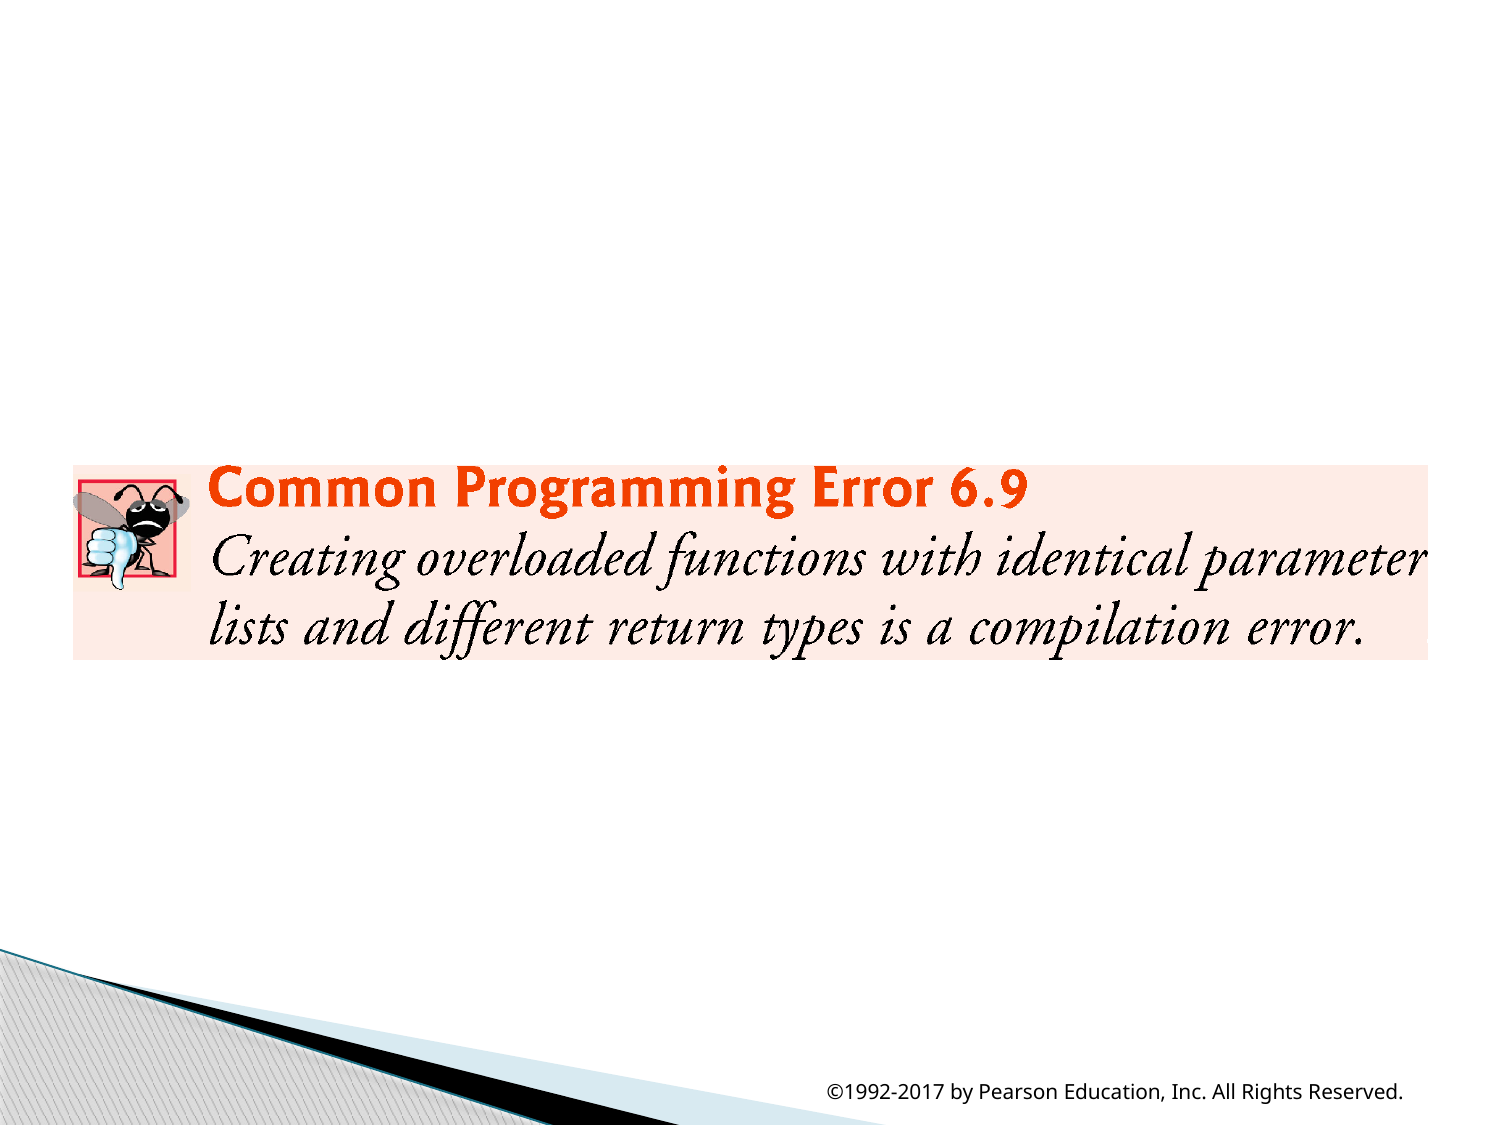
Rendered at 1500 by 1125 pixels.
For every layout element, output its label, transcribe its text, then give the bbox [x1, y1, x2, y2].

footer ©1992-2017 by Pearson Education, Inc. All Rights Reserved. [650, 1051, 1419, 1112]
picture [0, 392, 1500, 733]
